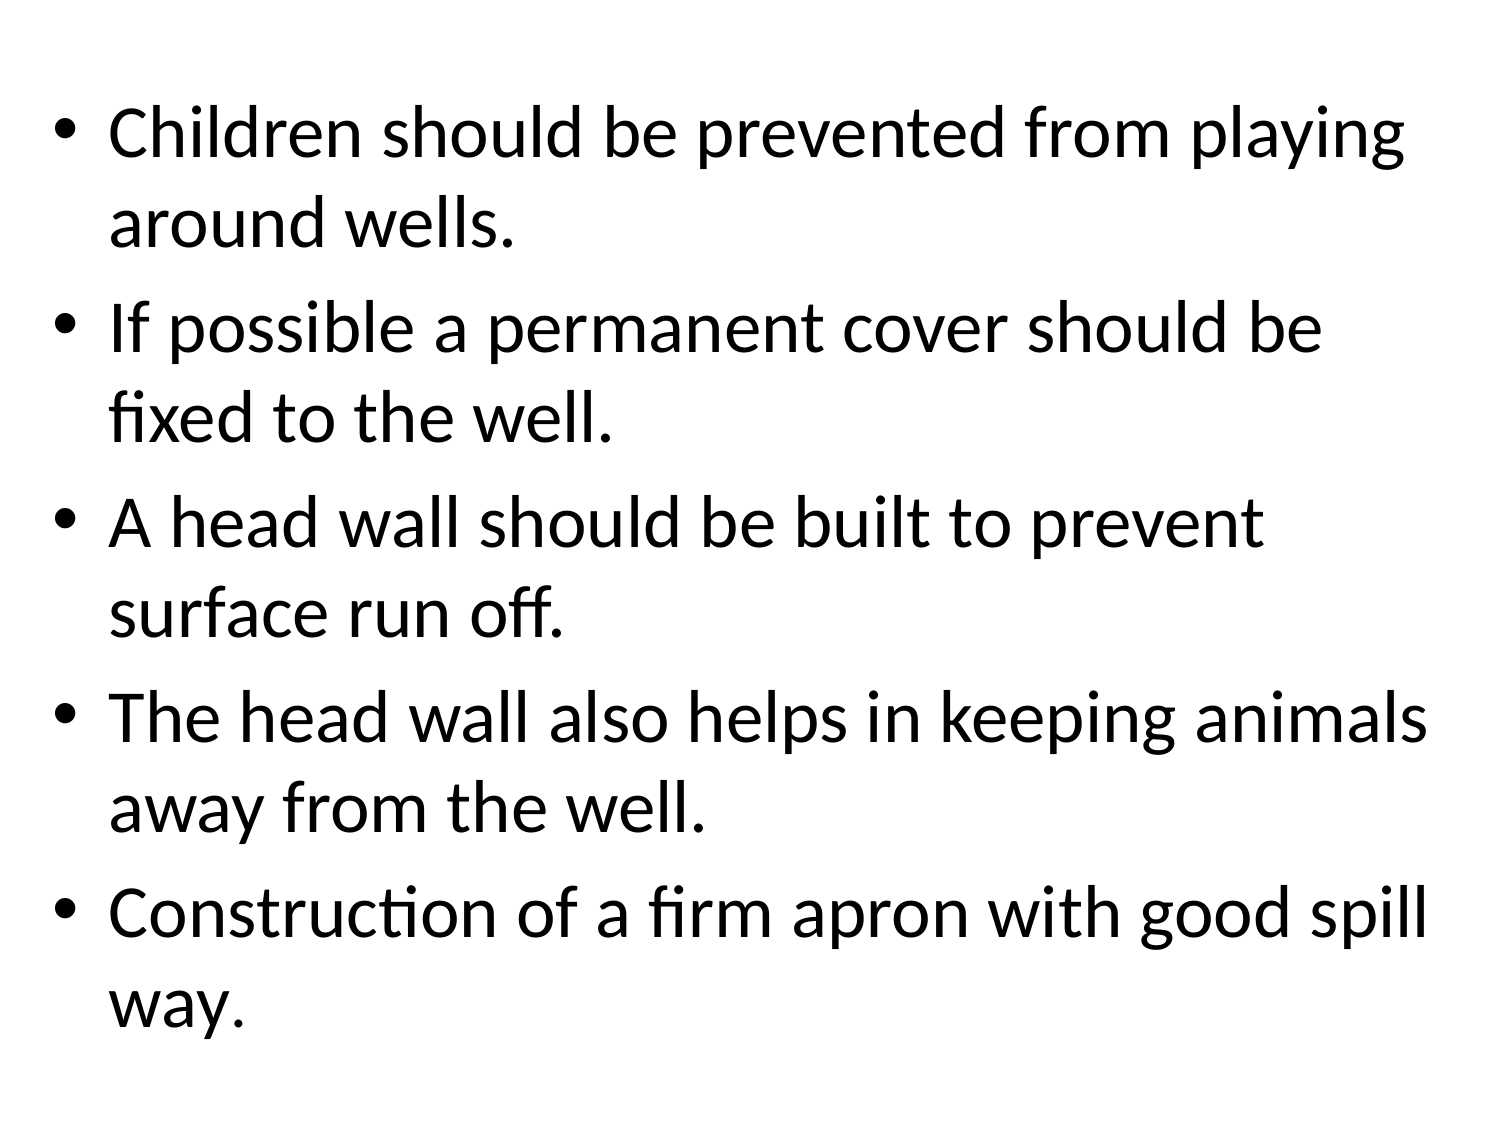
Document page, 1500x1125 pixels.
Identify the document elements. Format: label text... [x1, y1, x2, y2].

list Children should be prevented from playing around wells. If possible a permanent cover should be fixed to the well. A head wall should be built to prevent surface run off. The head wall also helps in keeping animals away from the well. Construction of a firm apron with good spill way. [37, 75, 1463, 1100]
